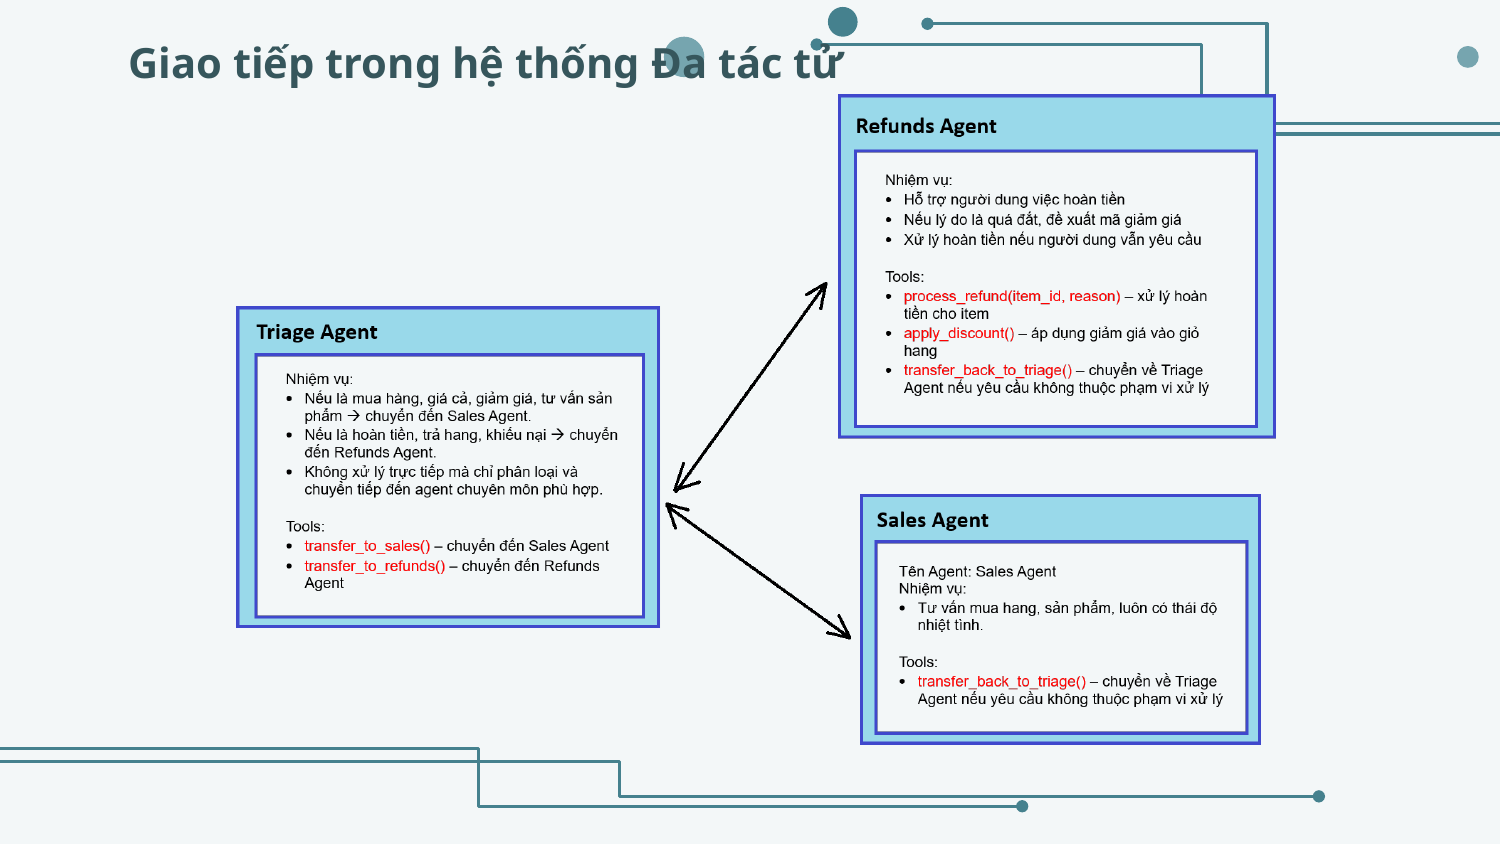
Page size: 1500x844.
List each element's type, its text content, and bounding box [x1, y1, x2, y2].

text_box Giao tiếp trong hệ thống Đa tác tử [90, 33, 1152, 102]
picture [167, 60, 1333, 784]
